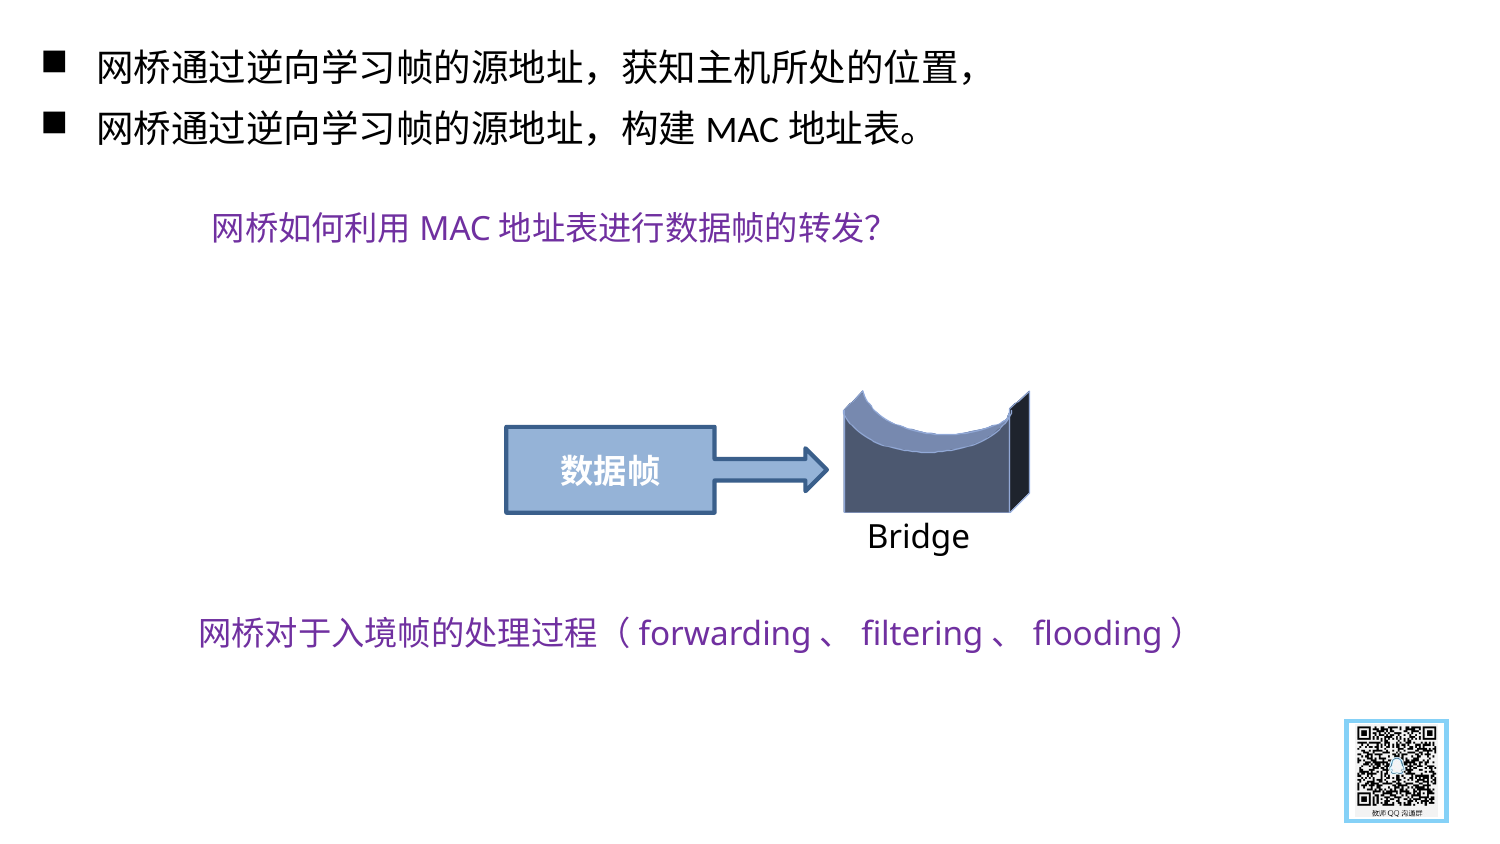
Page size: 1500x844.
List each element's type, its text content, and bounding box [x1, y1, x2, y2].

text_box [197, 199, 1032, 564]
text_box 网桥通过逆向学习帧的源地址，获知主机所处的位置， 网桥通过逆向学习帧的源地址，构建MAC地址表。 [25, 27, 1296, 525]
picture [1355, 724, 1438, 817]
text_box 网桥对于入境帧的处理过程（forwarding、filtering、flooding） [183, 604, 1219, 659]
